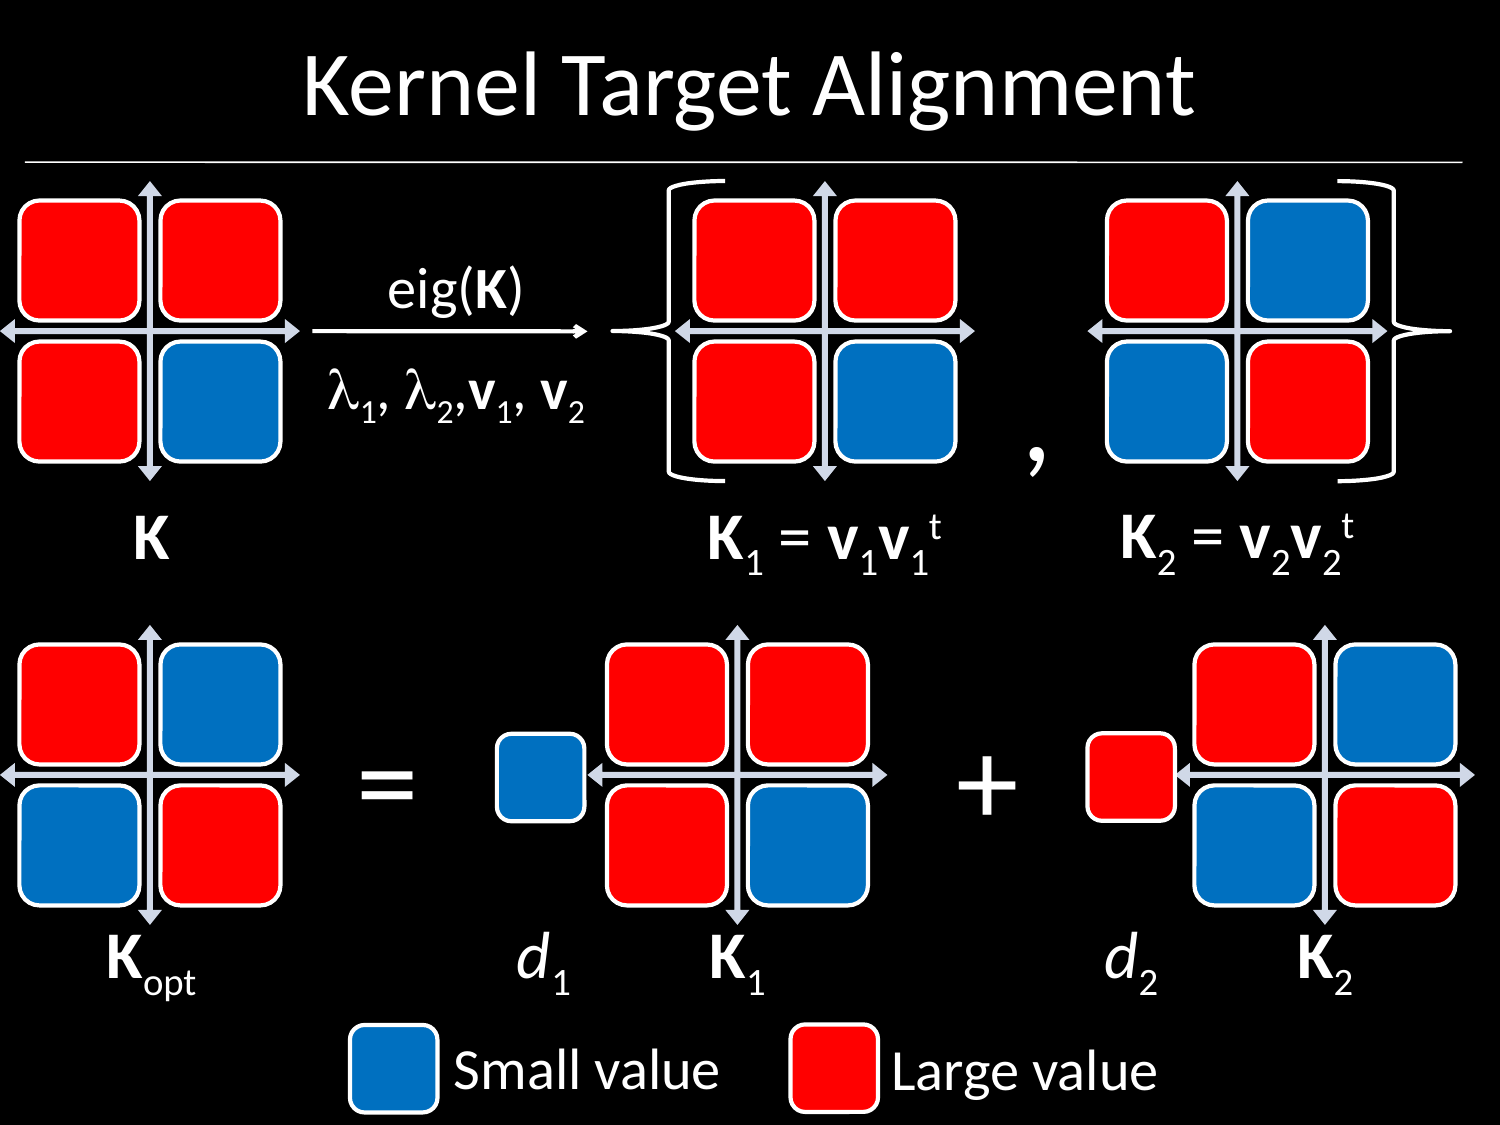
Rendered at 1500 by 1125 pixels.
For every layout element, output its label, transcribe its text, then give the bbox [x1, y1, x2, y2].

text_box [1391, 187, 1451, 475]
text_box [349, 1024, 438, 1113]
text_box K2 [1262, 934, 1388, 1011]
text_box Kopt [74, 934, 228, 1011]
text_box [1174, 624, 1476, 926]
text_box d2 [1074, 904, 1188, 1011]
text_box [1087, 733, 1176, 822]
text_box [790, 1024, 879, 1113]
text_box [496, 733, 585, 822]
text_box K2 = v2v2t [1074, 484, 1400, 591]
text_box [674, 180, 976, 482]
text_box = [337, 721, 438, 857]
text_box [0, 624, 301, 926]
text_box d1 [487, 904, 600, 1011]
text_box Small value [435, 1023, 750, 1109]
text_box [1087, 180, 1388, 482]
text_box [612, 189, 669, 473]
text_box + [937, 721, 1038, 857]
text_box 1, 2,v1, v2 [304, 343, 619, 439]
text_box , [987, 358, 1088, 493]
text_box eig(K) [304, 242, 619, 327]
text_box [587, 624, 888, 926]
title Kernel Target Alignment [0, 14, 1500, 144]
text_box K1 = v1v1t [662, 485, 988, 591]
text_box K [74, 491, 228, 580]
text_box Large value [880, 1025, 1188, 1110]
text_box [0, 180, 301, 482]
text_box K1 [675, 934, 800, 1011]
